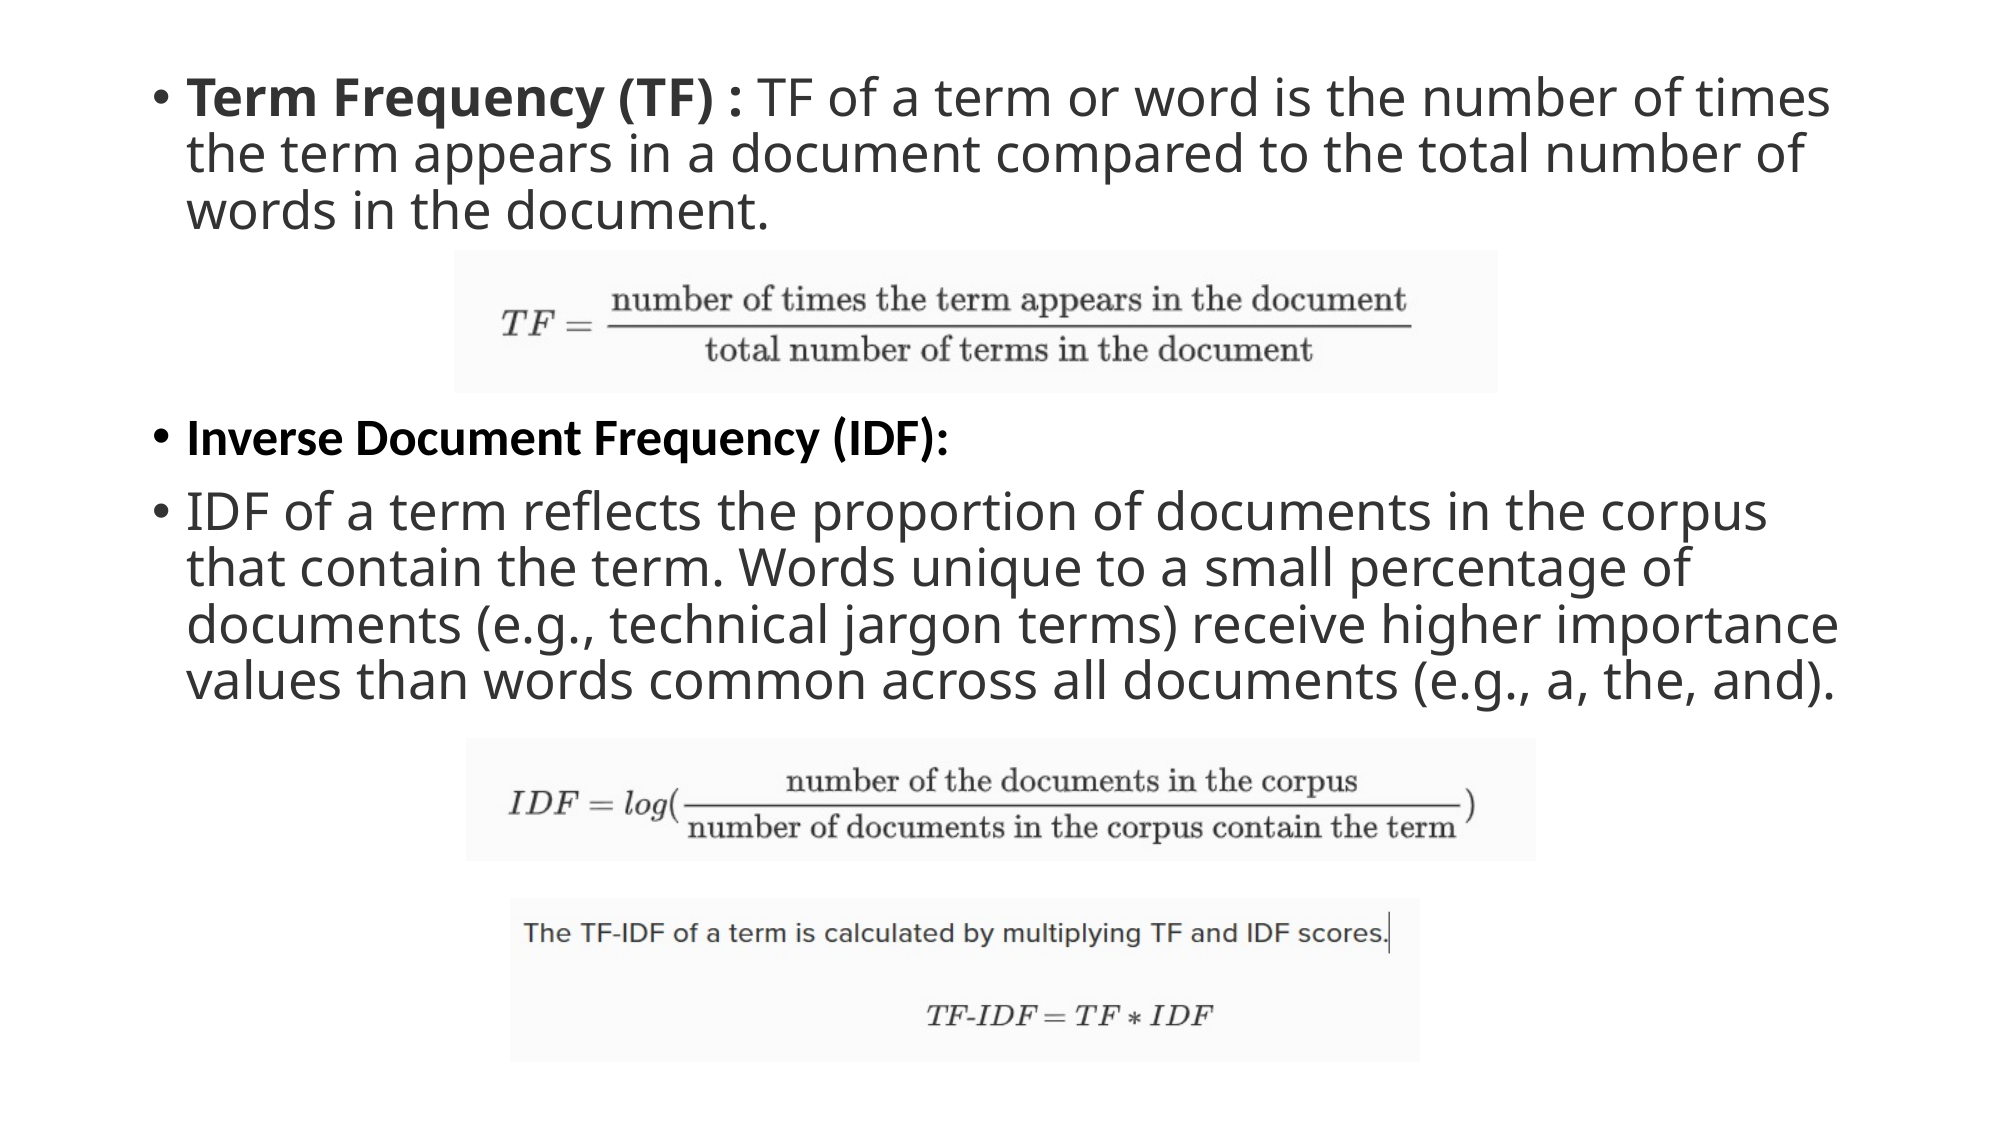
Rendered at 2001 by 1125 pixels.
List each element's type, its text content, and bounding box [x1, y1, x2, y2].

picture [465, 738, 1536, 861]
picture [510, 898, 1420, 1062]
list Term Frequency (TF) : TF of a term or word is the number of times the term appears in a document compared to the total number of words in the document. Inverse Document Frequency (IDF): IDF of a term reflects the proportion of documents in the corpus that contain the term. Words unique to a small percentage of documents (e.g., technical jargon terms) receive higher importance values than words common across all documents (e.g., a, the, and). [137, 63, 1863, 729]
picture [454, 250, 1498, 393]
